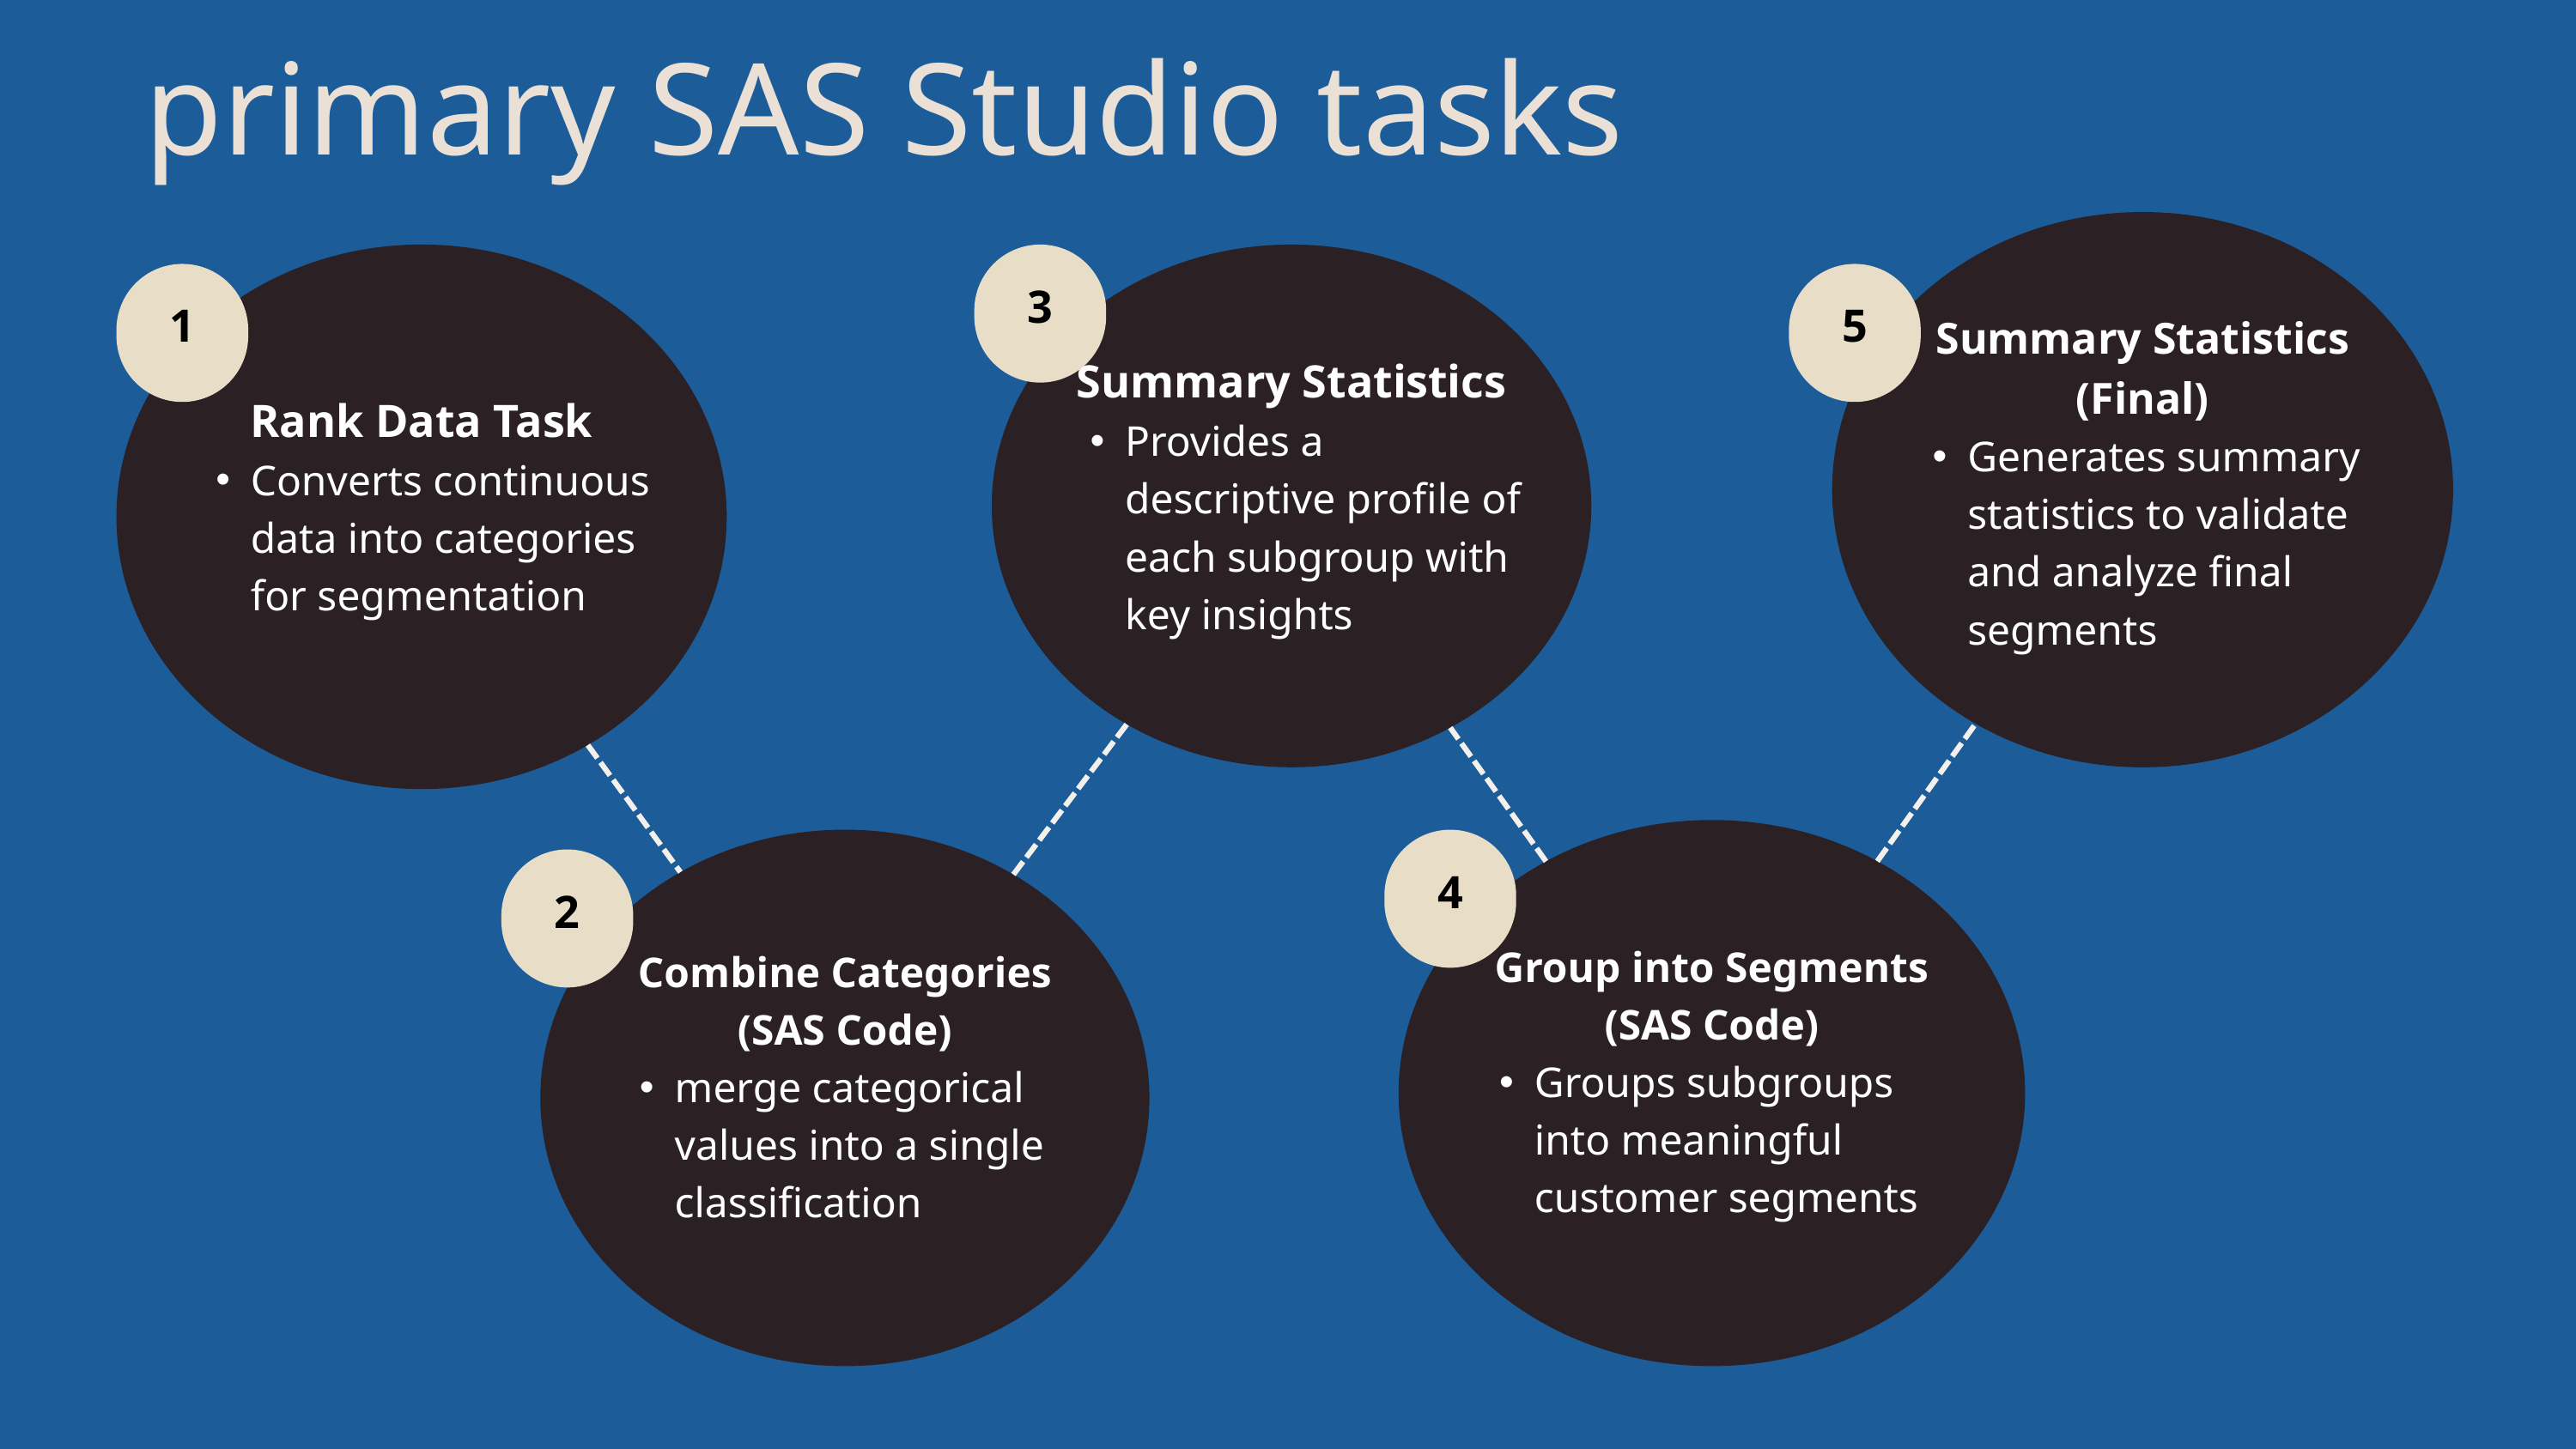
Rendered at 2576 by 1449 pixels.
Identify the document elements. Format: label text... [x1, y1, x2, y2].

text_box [1383, 829, 1516, 968]
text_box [116, 244, 727, 790]
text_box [501, 849, 634, 988]
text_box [1789, 264, 1922, 403]
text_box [116, 264, 249, 403]
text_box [1398, 820, 2026, 1367]
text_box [974, 244, 1107, 383]
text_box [540, 829, 1150, 1367]
text_box primary SAS Studio tasks [144, 45, 2009, 181]
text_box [1832, 211, 2454, 768]
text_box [991, 244, 1592, 768]
